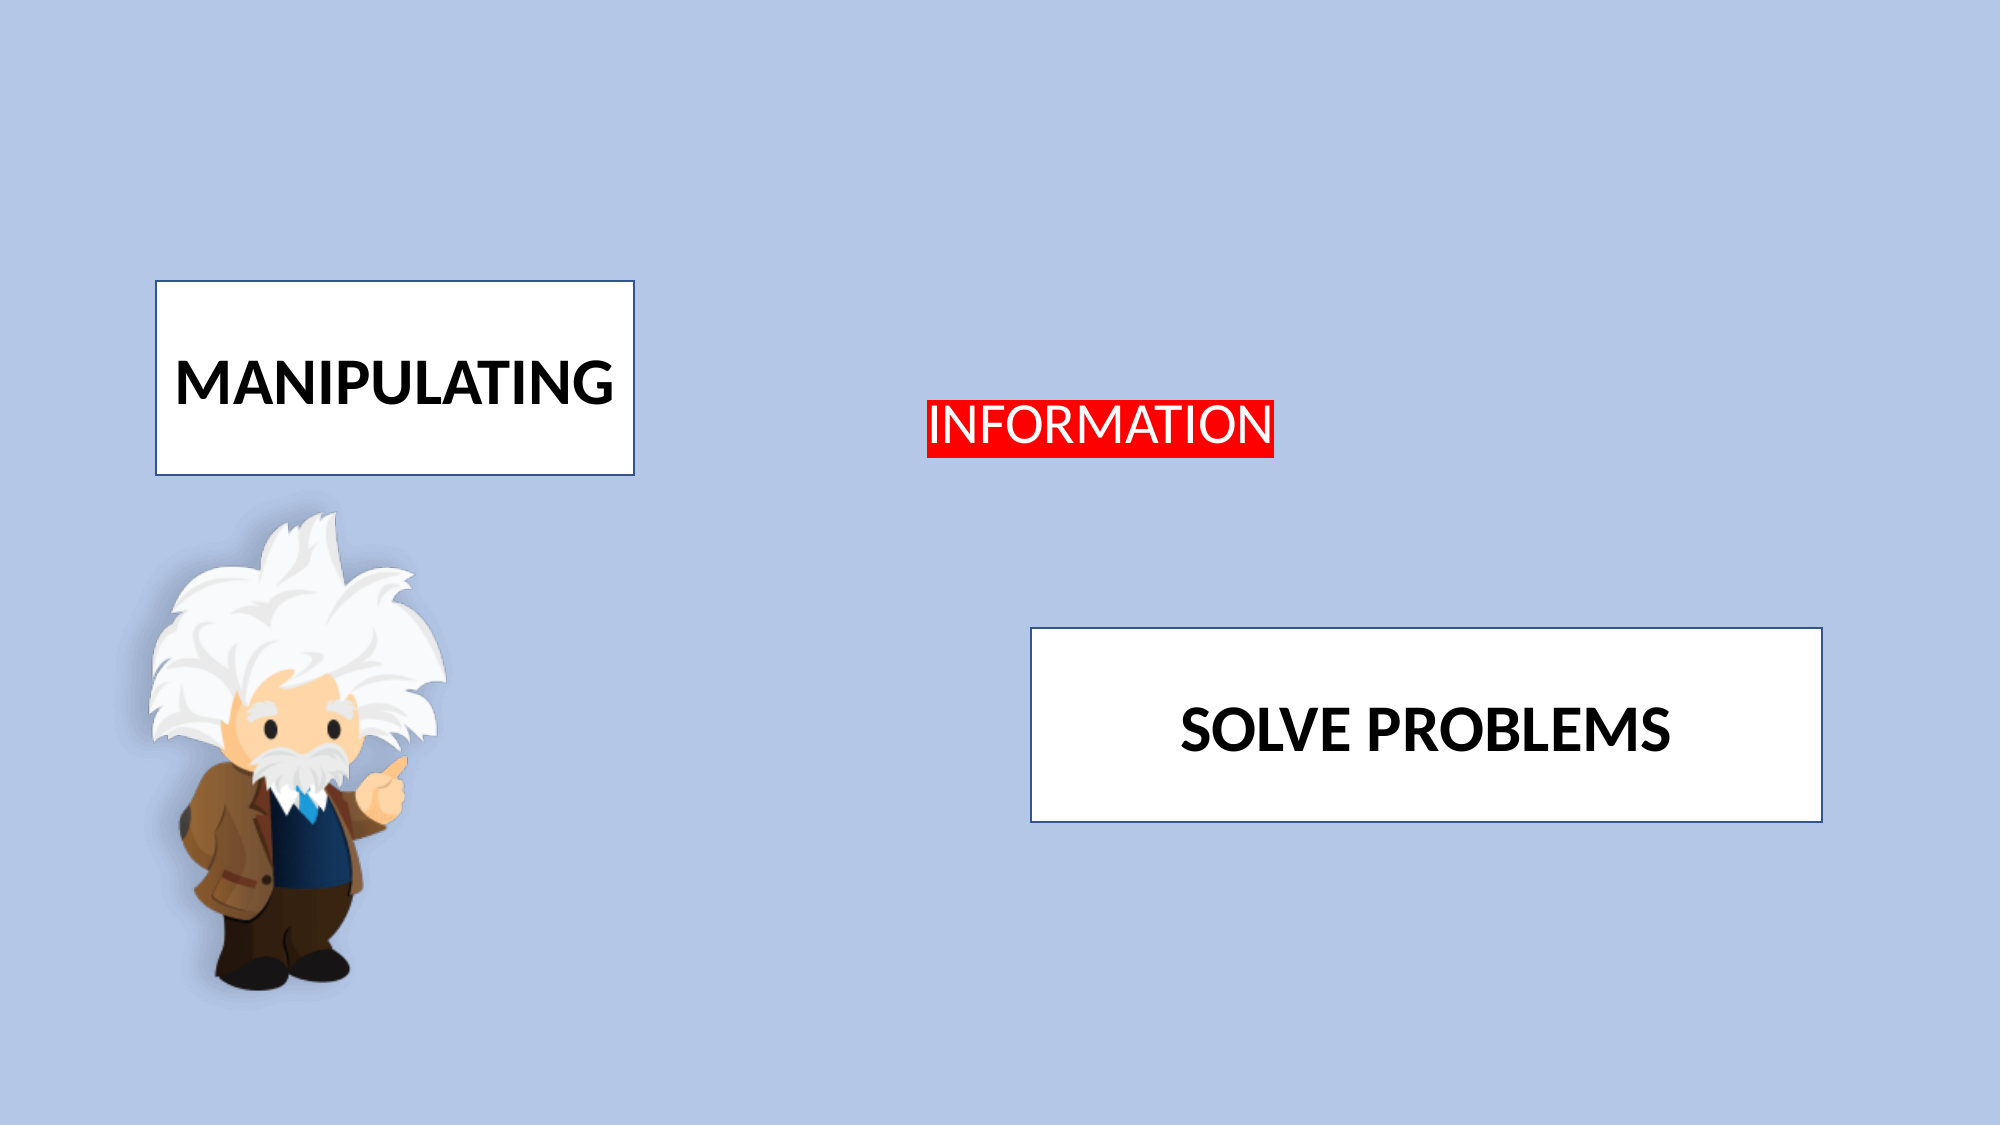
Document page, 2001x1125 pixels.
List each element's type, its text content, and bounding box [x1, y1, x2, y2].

picture [99, 474, 472, 1030]
text_box INFORMATION [912, 378, 1292, 463]
text_box MANIPULATING [155, 280, 635, 476]
text_box SOLVE PROBLEMS [1030, 627, 1823, 823]
